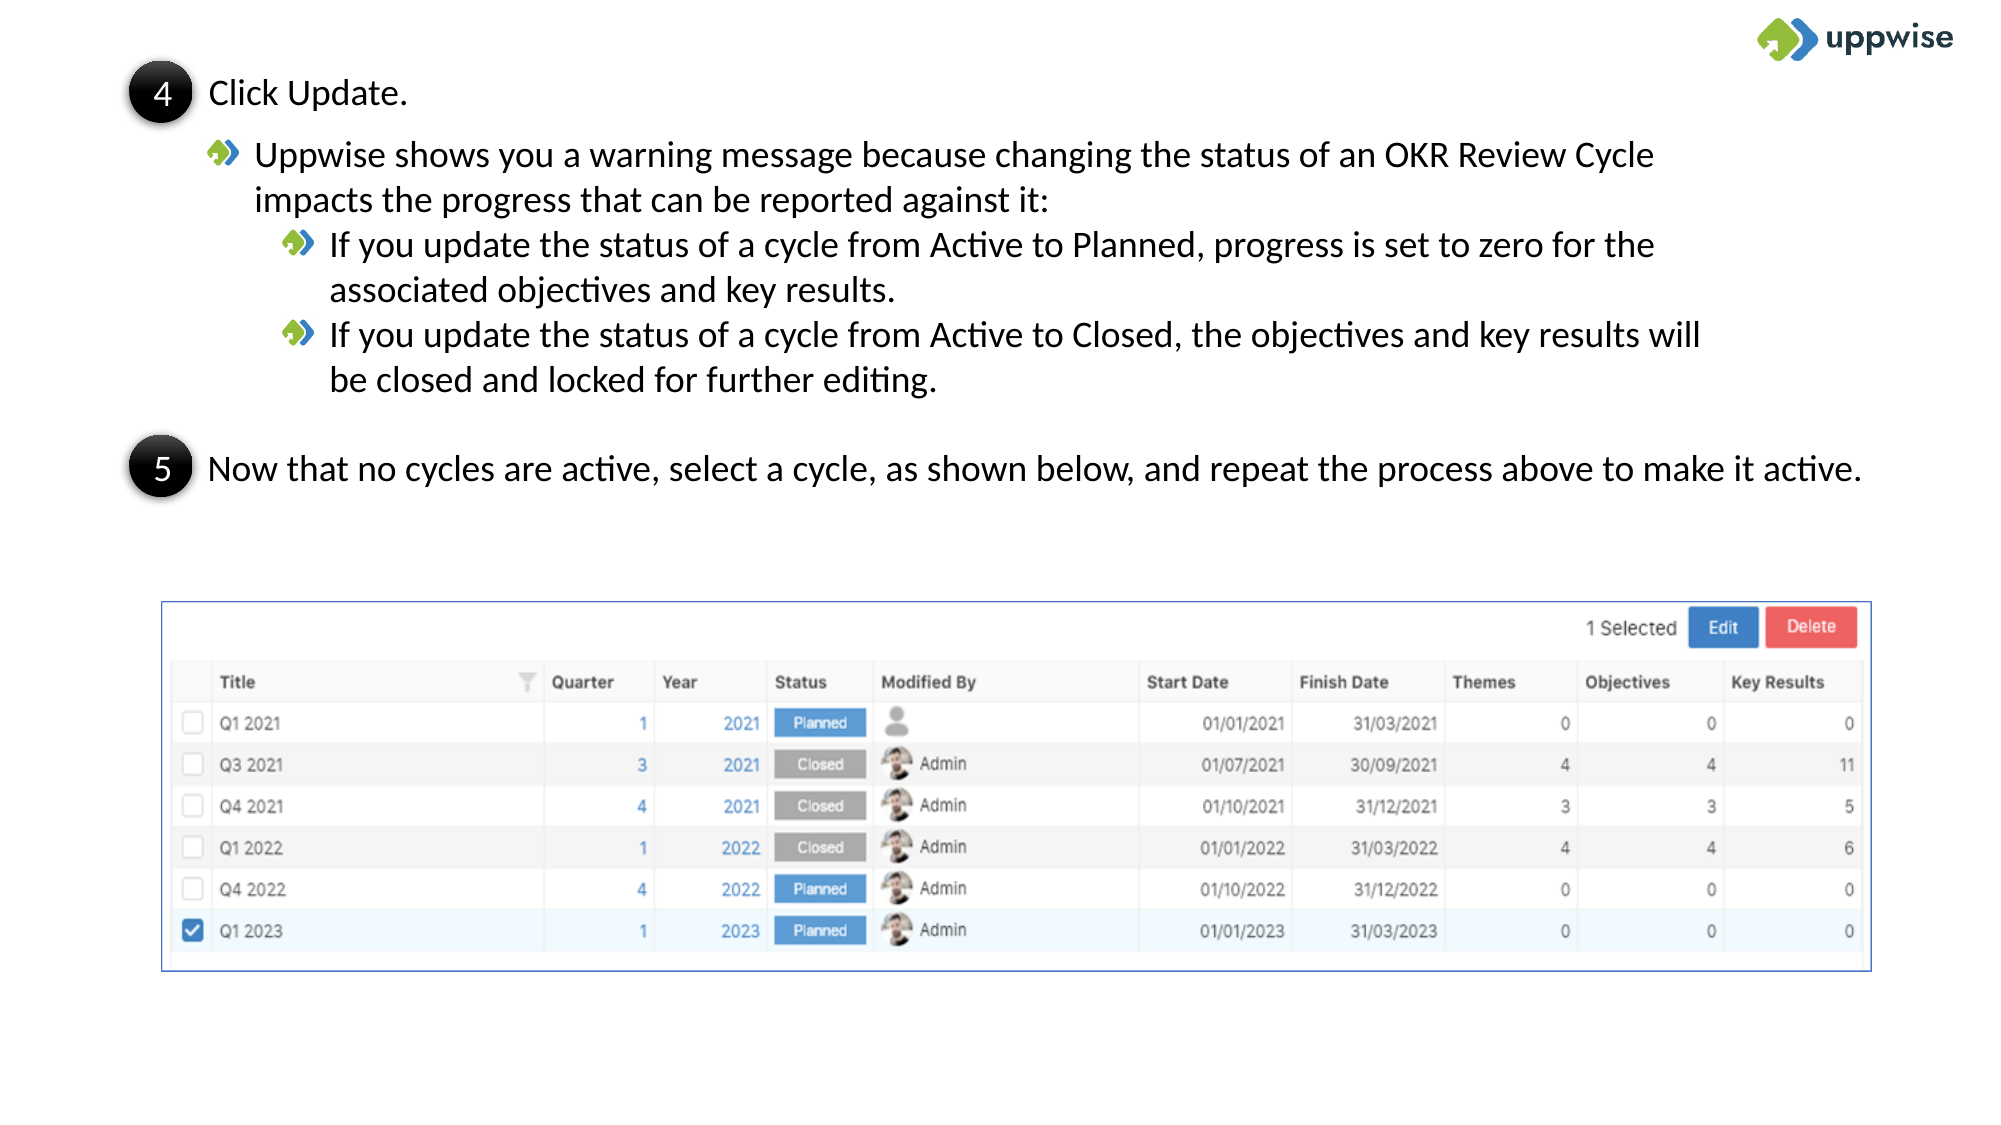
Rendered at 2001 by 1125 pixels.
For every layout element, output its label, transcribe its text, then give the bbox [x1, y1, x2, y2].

text_box 5 [129, 435, 193, 498]
text_box Uppwise shows you a warning message because changing the status of an OKR Review Cycle impacts the progress that can be reported against it: If you update the status of a cycle from Active to Planned, progress is set to zero for the associated objectives and key results. If you update the status of a cycle from Active to Closed, the objectives and key results will be closed and locked for further editing. [192, 122, 1728, 408]
picture [282, 319, 316, 346]
picture [1757, 18, 1953, 61]
text_box Click Update. [194, 60, 433, 121]
picture [161, 601, 1872, 972]
picture [207, 139, 241, 166]
text_box 4 [129, 60, 193, 123]
text_box Now that no cycles are active, select a cycle, as shown below, and repeat the process above to make it active. [192, 436, 1920, 497]
picture [282, 229, 316, 256]
